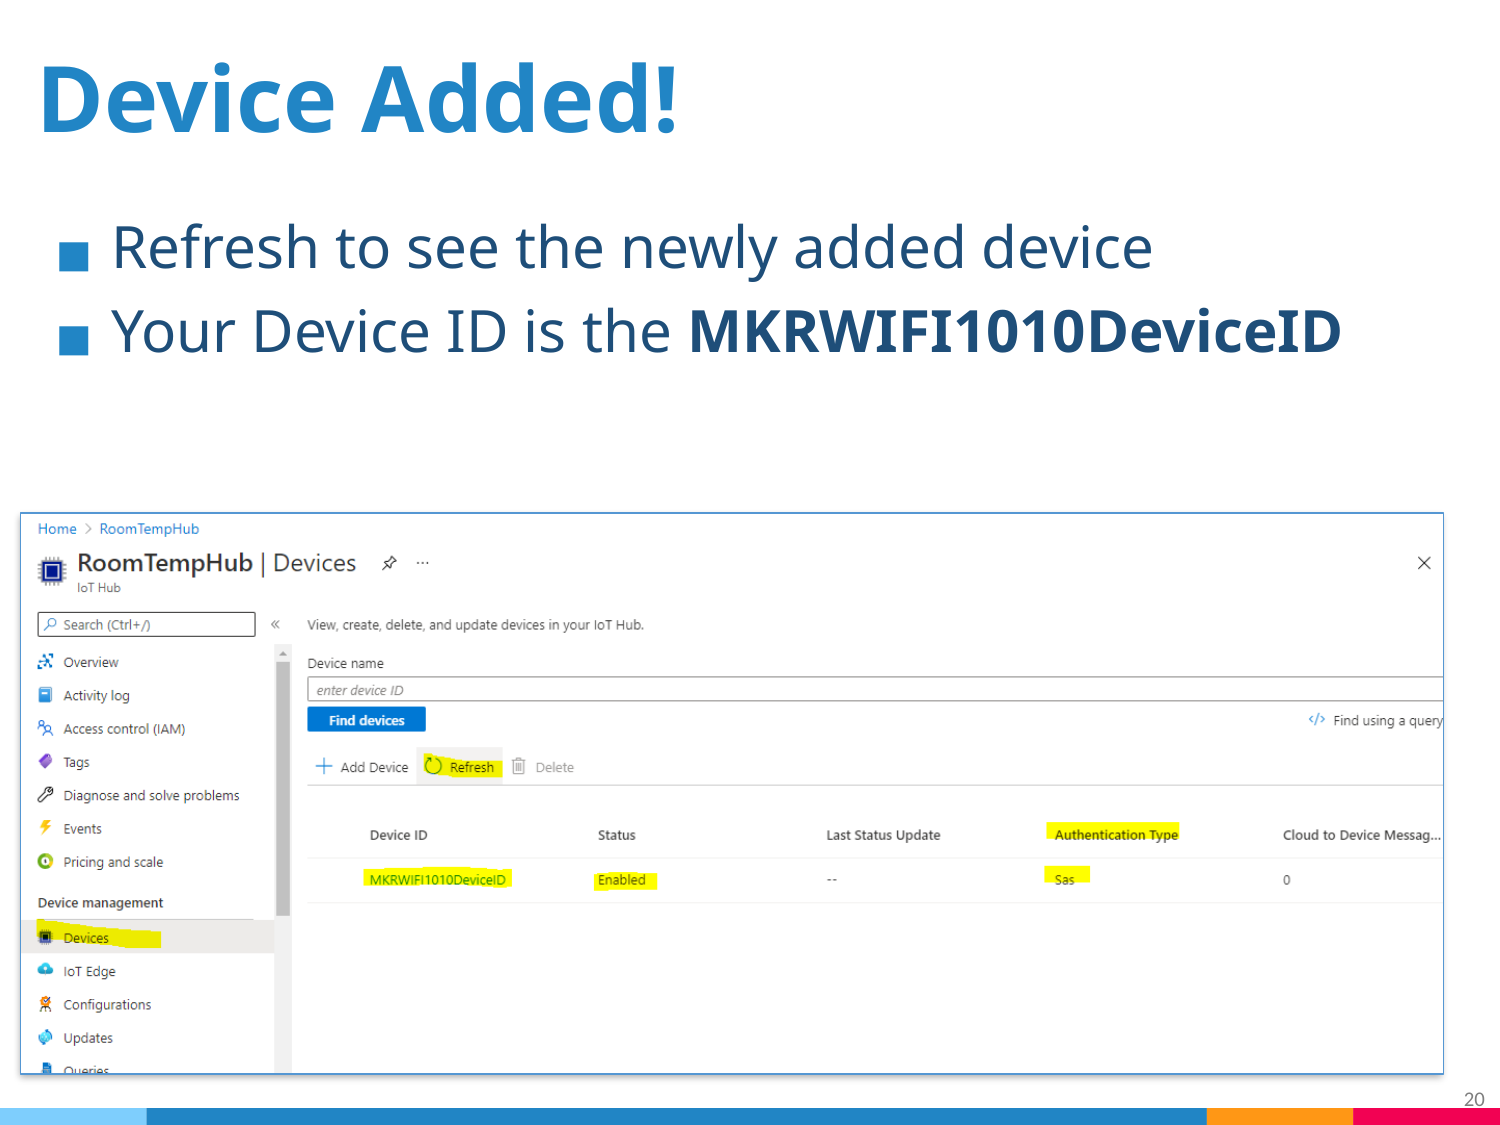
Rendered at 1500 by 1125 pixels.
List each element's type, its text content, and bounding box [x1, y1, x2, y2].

title Device Added! [21, 18, 1482, 188]
list Refresh to see the newly added device Your Device ID is the MKRWIFI1010DeviceID [21, 210, 1482, 432]
picture [20, 513, 1443, 1074]
slide_number ‹#› [1421, 1085, 1500, 1111]
